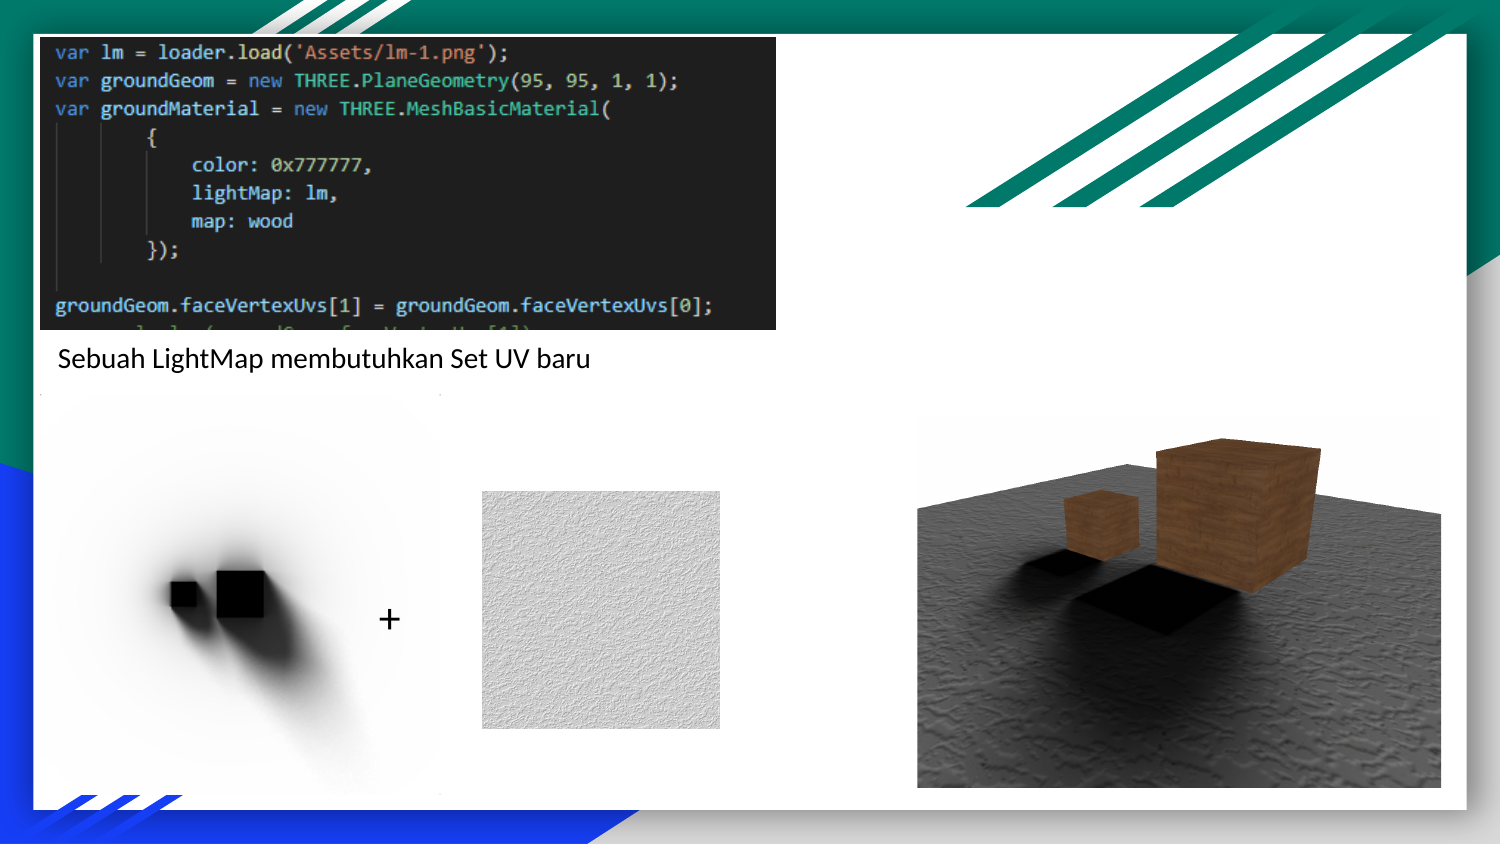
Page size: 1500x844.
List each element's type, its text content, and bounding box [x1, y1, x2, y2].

text_box Sebuah LightMap membutuhkan Set UV baru [42, 338, 638, 395]
picture [39, 37, 777, 330]
picture [917, 414, 1442, 788]
picture [39, 394, 441, 795]
picture [481, 491, 720, 729]
